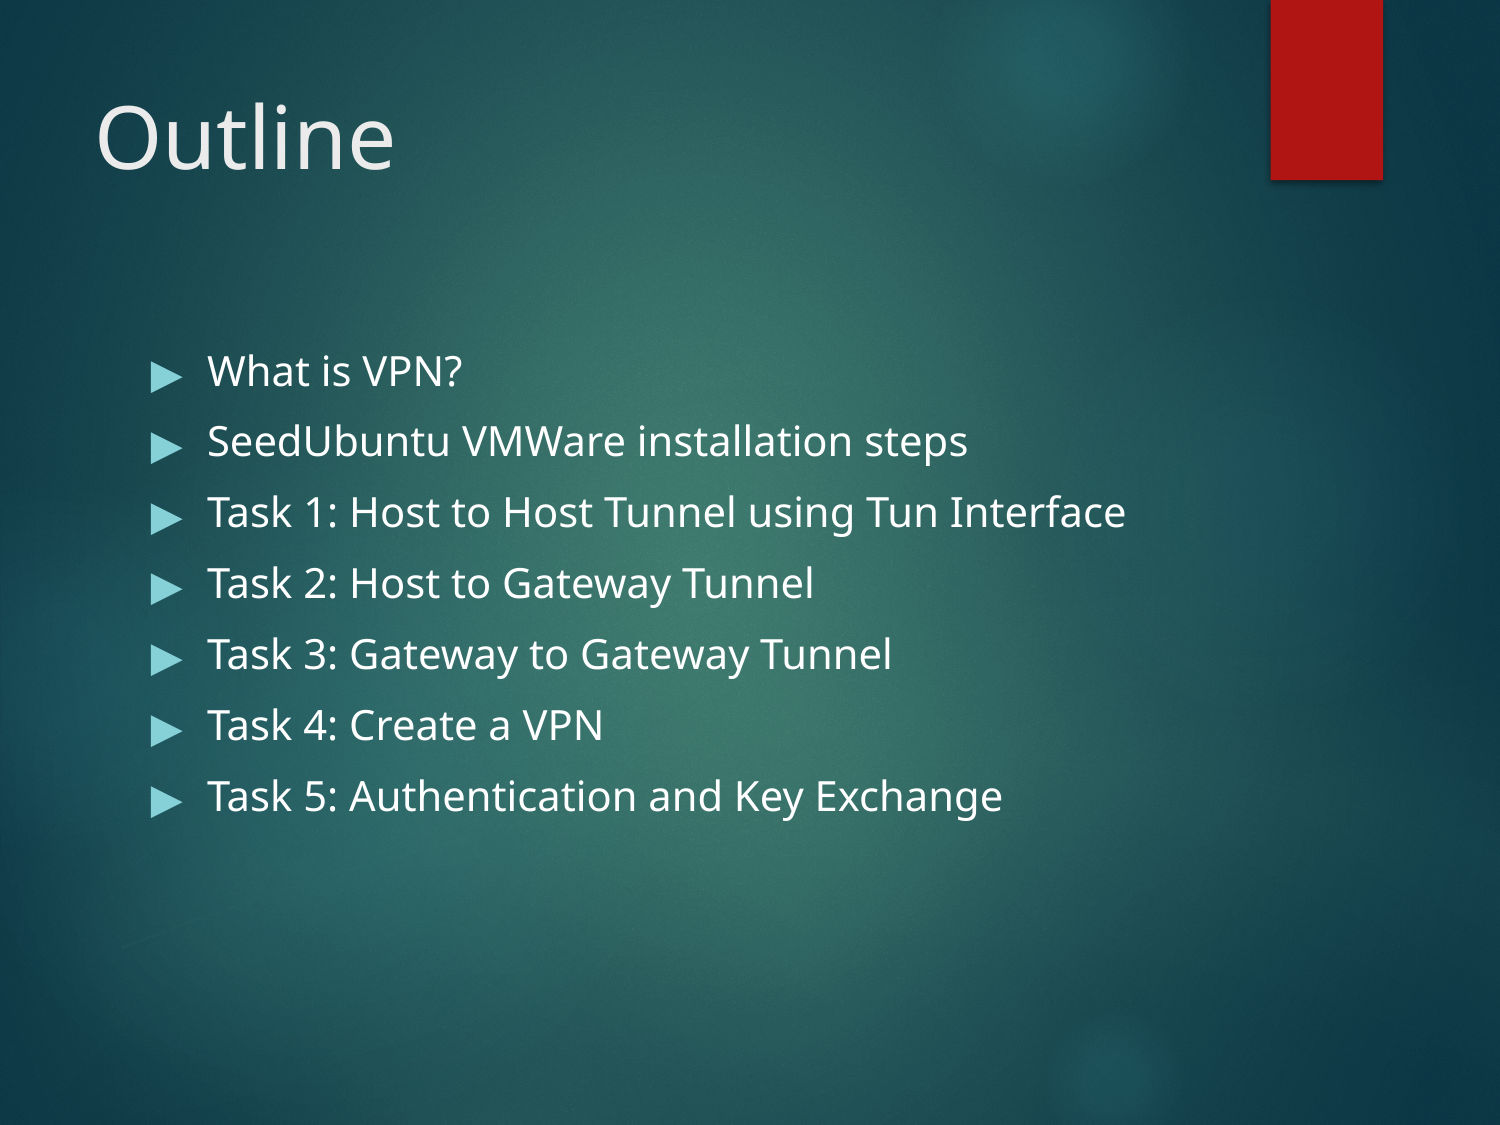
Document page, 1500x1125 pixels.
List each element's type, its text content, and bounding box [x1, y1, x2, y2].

picture [0, 0, 1500, 1125]
title Outline [79, 74, 1237, 304]
list What is VPN? SeedUbuntu VMWare installation steps Task 1: Host to Host Tunnel using Tun Interface Task 2: Host to Gateway Tunnel Task 3: Gateway to Gateway Tunnel Task 4: Create a VPN Task 5: Authentication and Key Exchange [135, 336, 1237, 1025]
